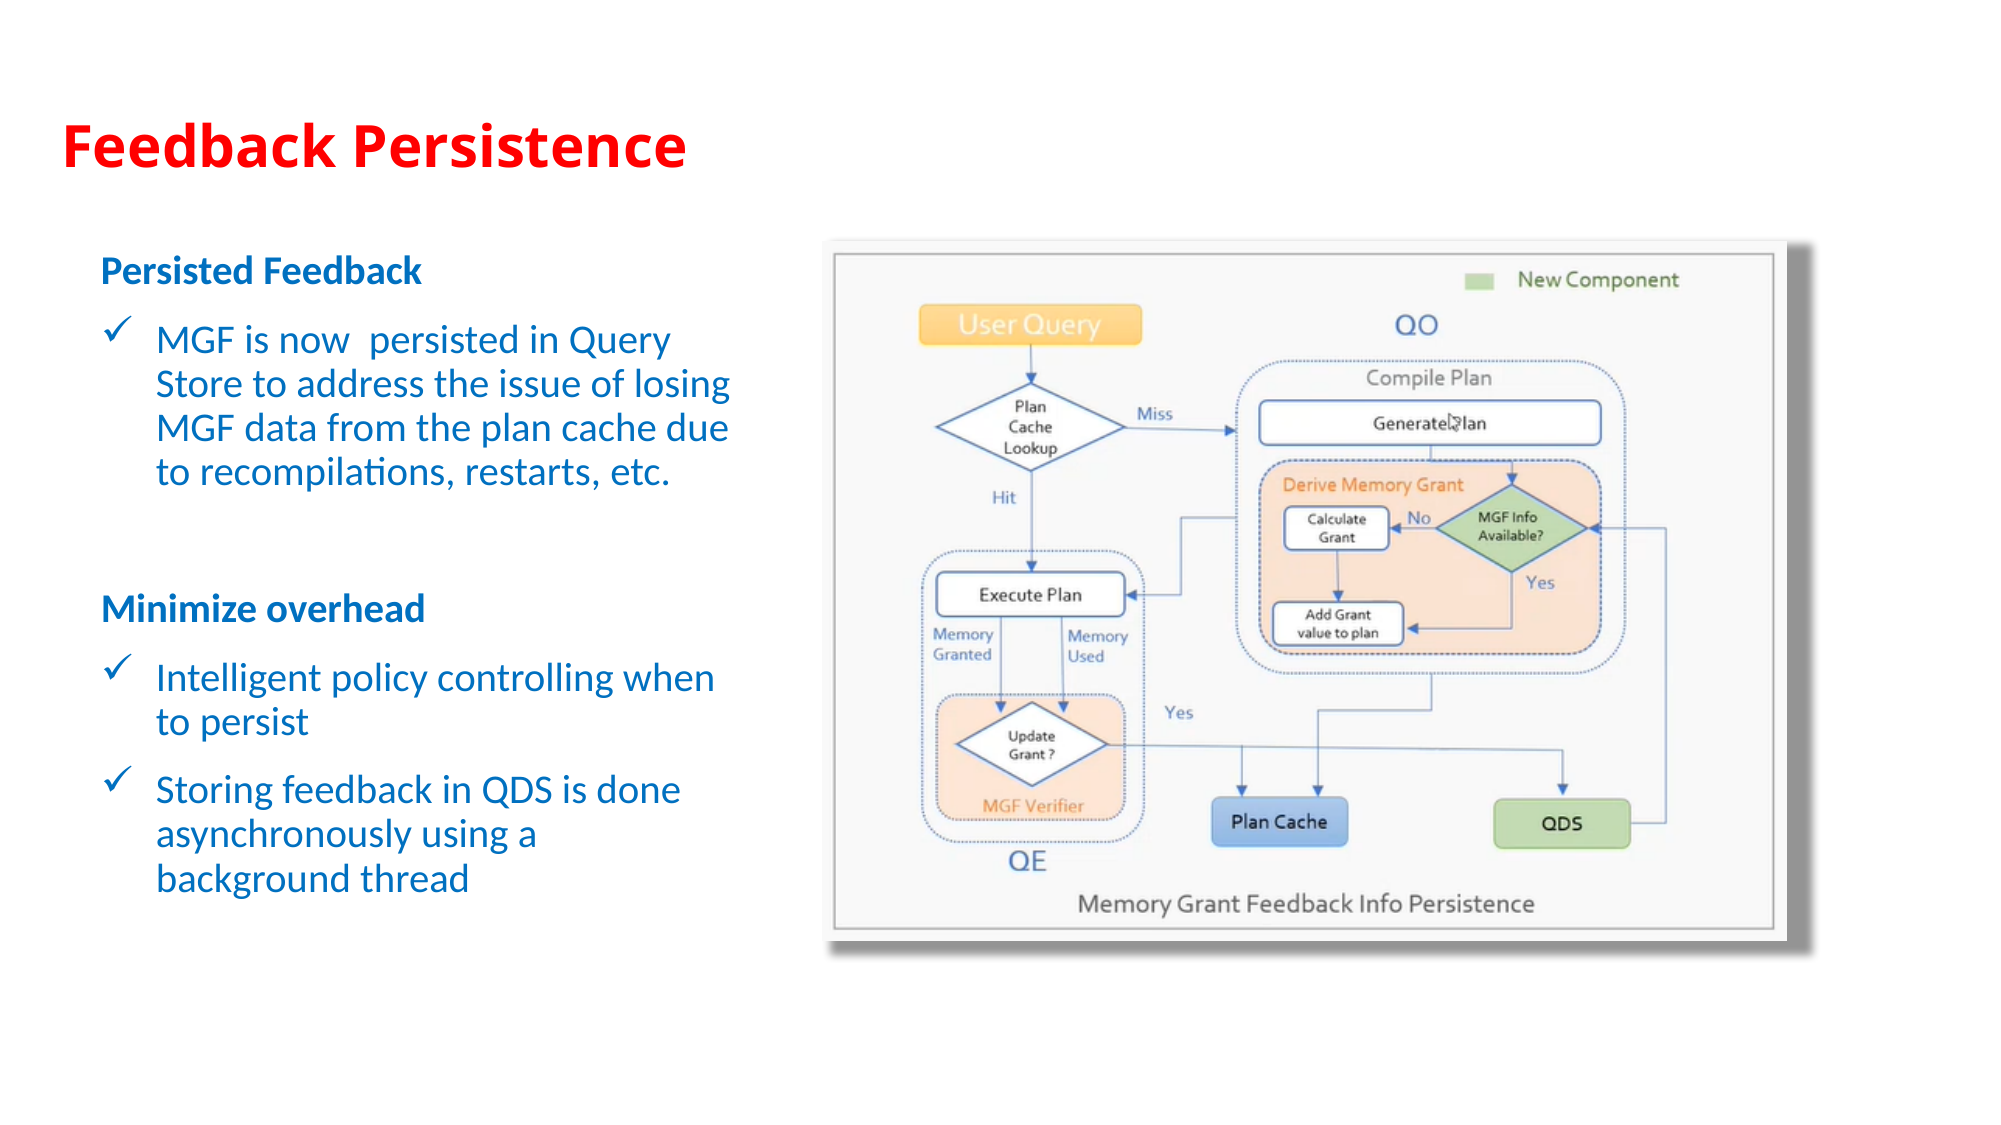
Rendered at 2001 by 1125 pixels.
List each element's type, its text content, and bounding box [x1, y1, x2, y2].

text_box Persisted Feedback MGF is now persisted in Query Store to address the issue of losing MGF data from the plan cache due to recompilations, restarts, etc. Minimize overhead Intelligent policy controlling when to persist Storing feedback in QDS is done asynchronously using a background thread [76, 241, 758, 948]
picture [822, 241, 1787, 941]
text_box Feedback Persistence [46, 101, 1361, 187]
